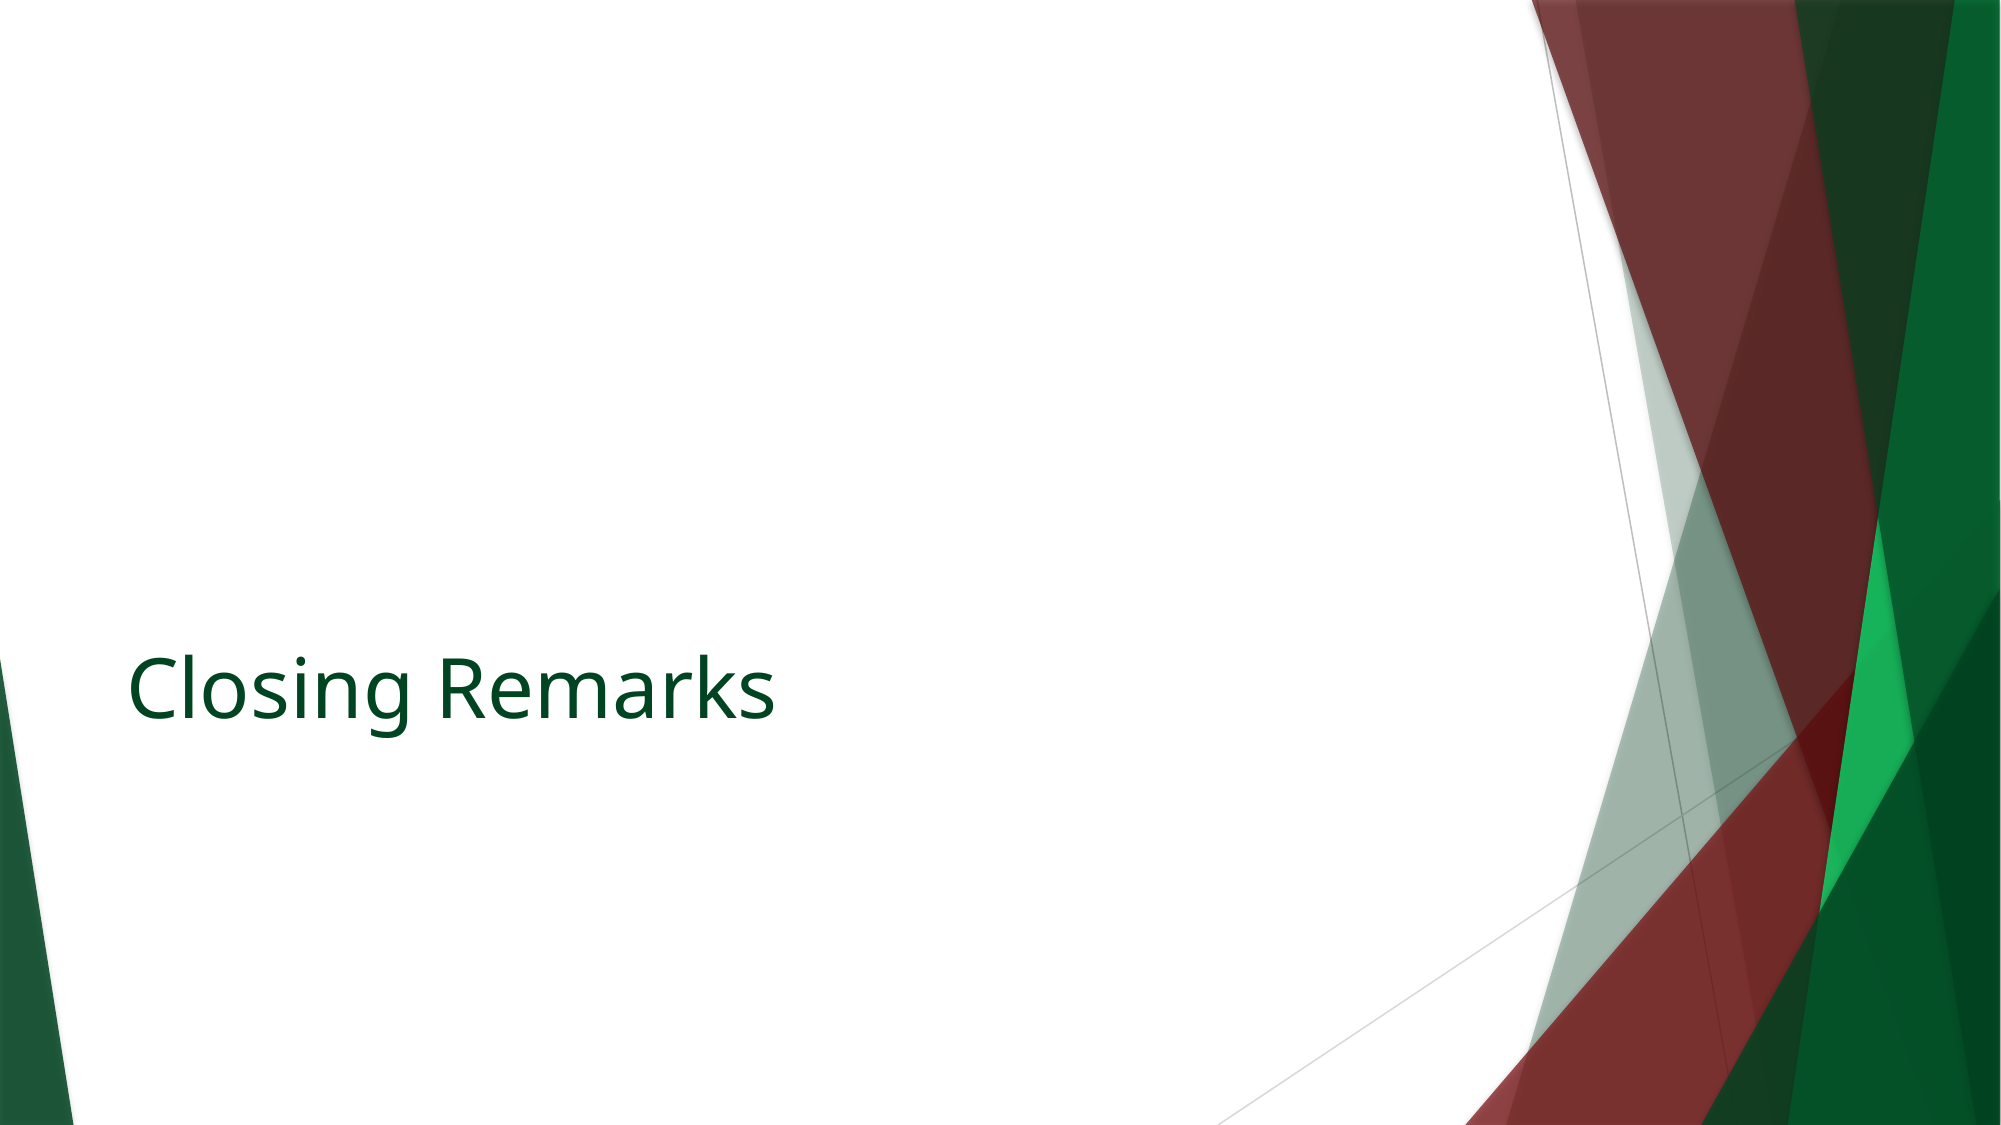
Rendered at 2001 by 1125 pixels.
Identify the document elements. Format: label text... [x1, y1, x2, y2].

title Closing Remarks [111, 443, 1522, 743]
